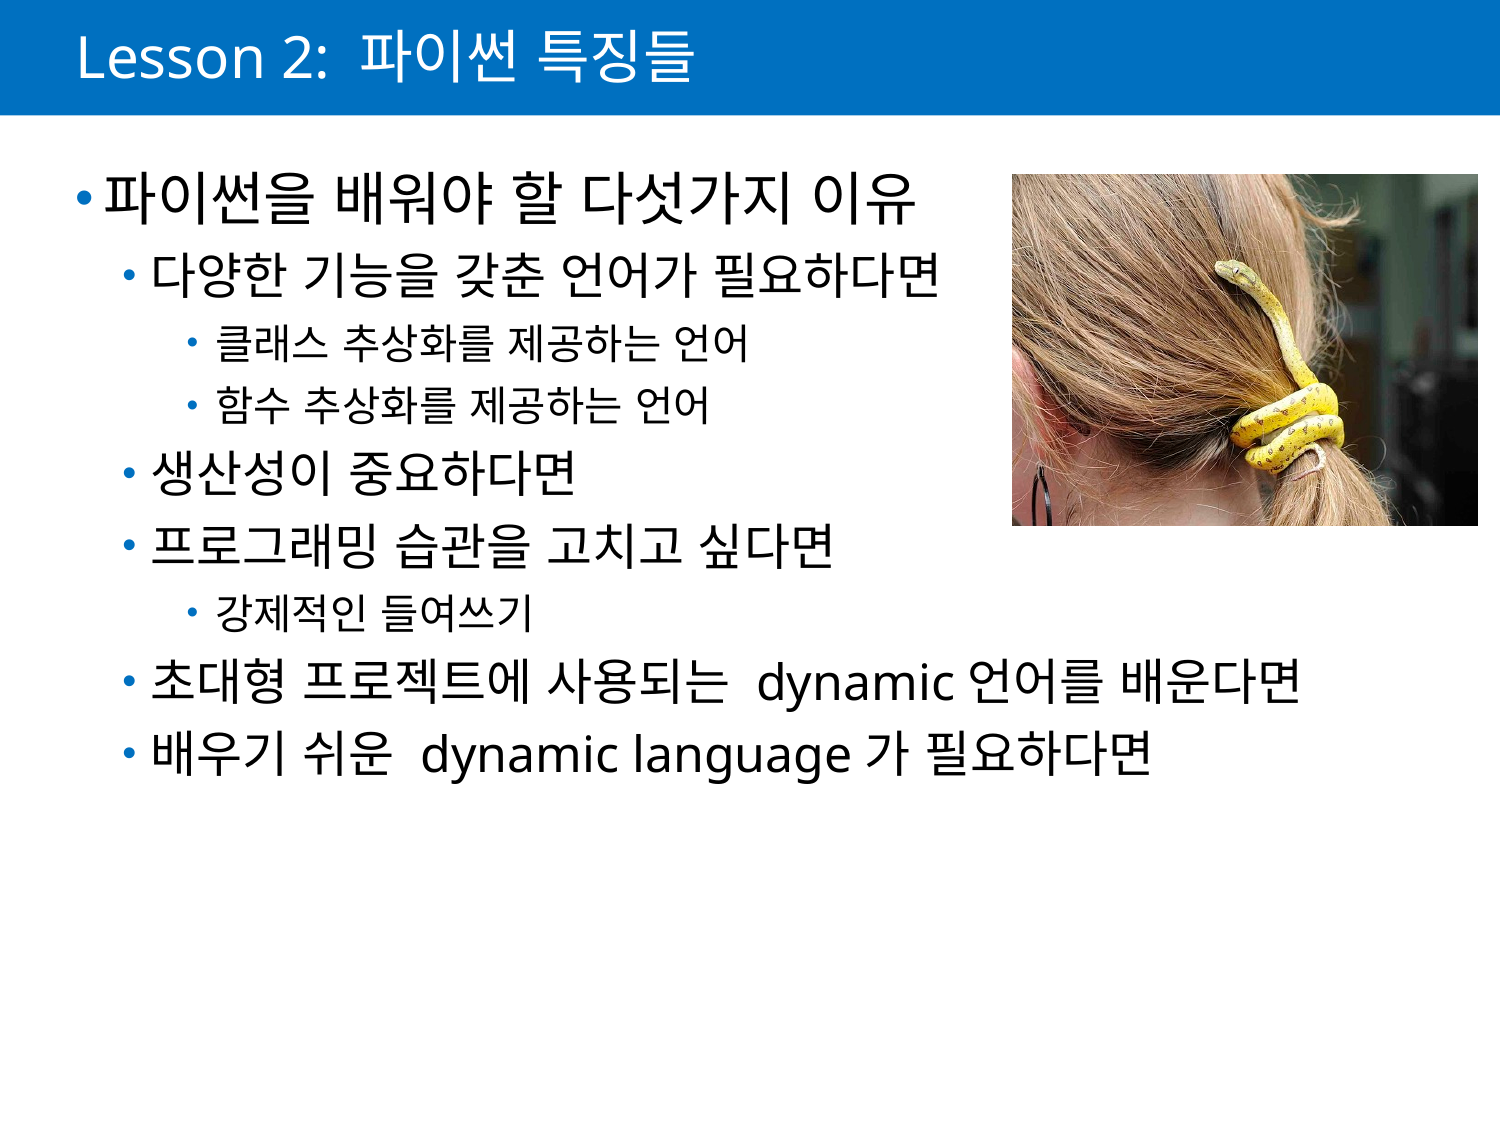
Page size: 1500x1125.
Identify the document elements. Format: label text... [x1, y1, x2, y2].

picture [1012, 174, 1478, 527]
list 파이썬을 배워야 할 다섯가지 이유 다양한 기능을 갖춘 언어가 필요하다면 클래스 추상화를 제공하는 언어 함수 추상화를 제공하는 언어 생산성이 중요하다면 프로그래밍 습관을 고치고 싶다면 강제적인 들여쓰기 초대형 프로젝트에 사용되는 dynamic언어를 배운다면 배우기 쉬운 dynamic language가 필요하다면 [74, 162, 1408, 1008]
title Lesson 2: 파이썬 특징들 [75, 0, 1351, 122]
